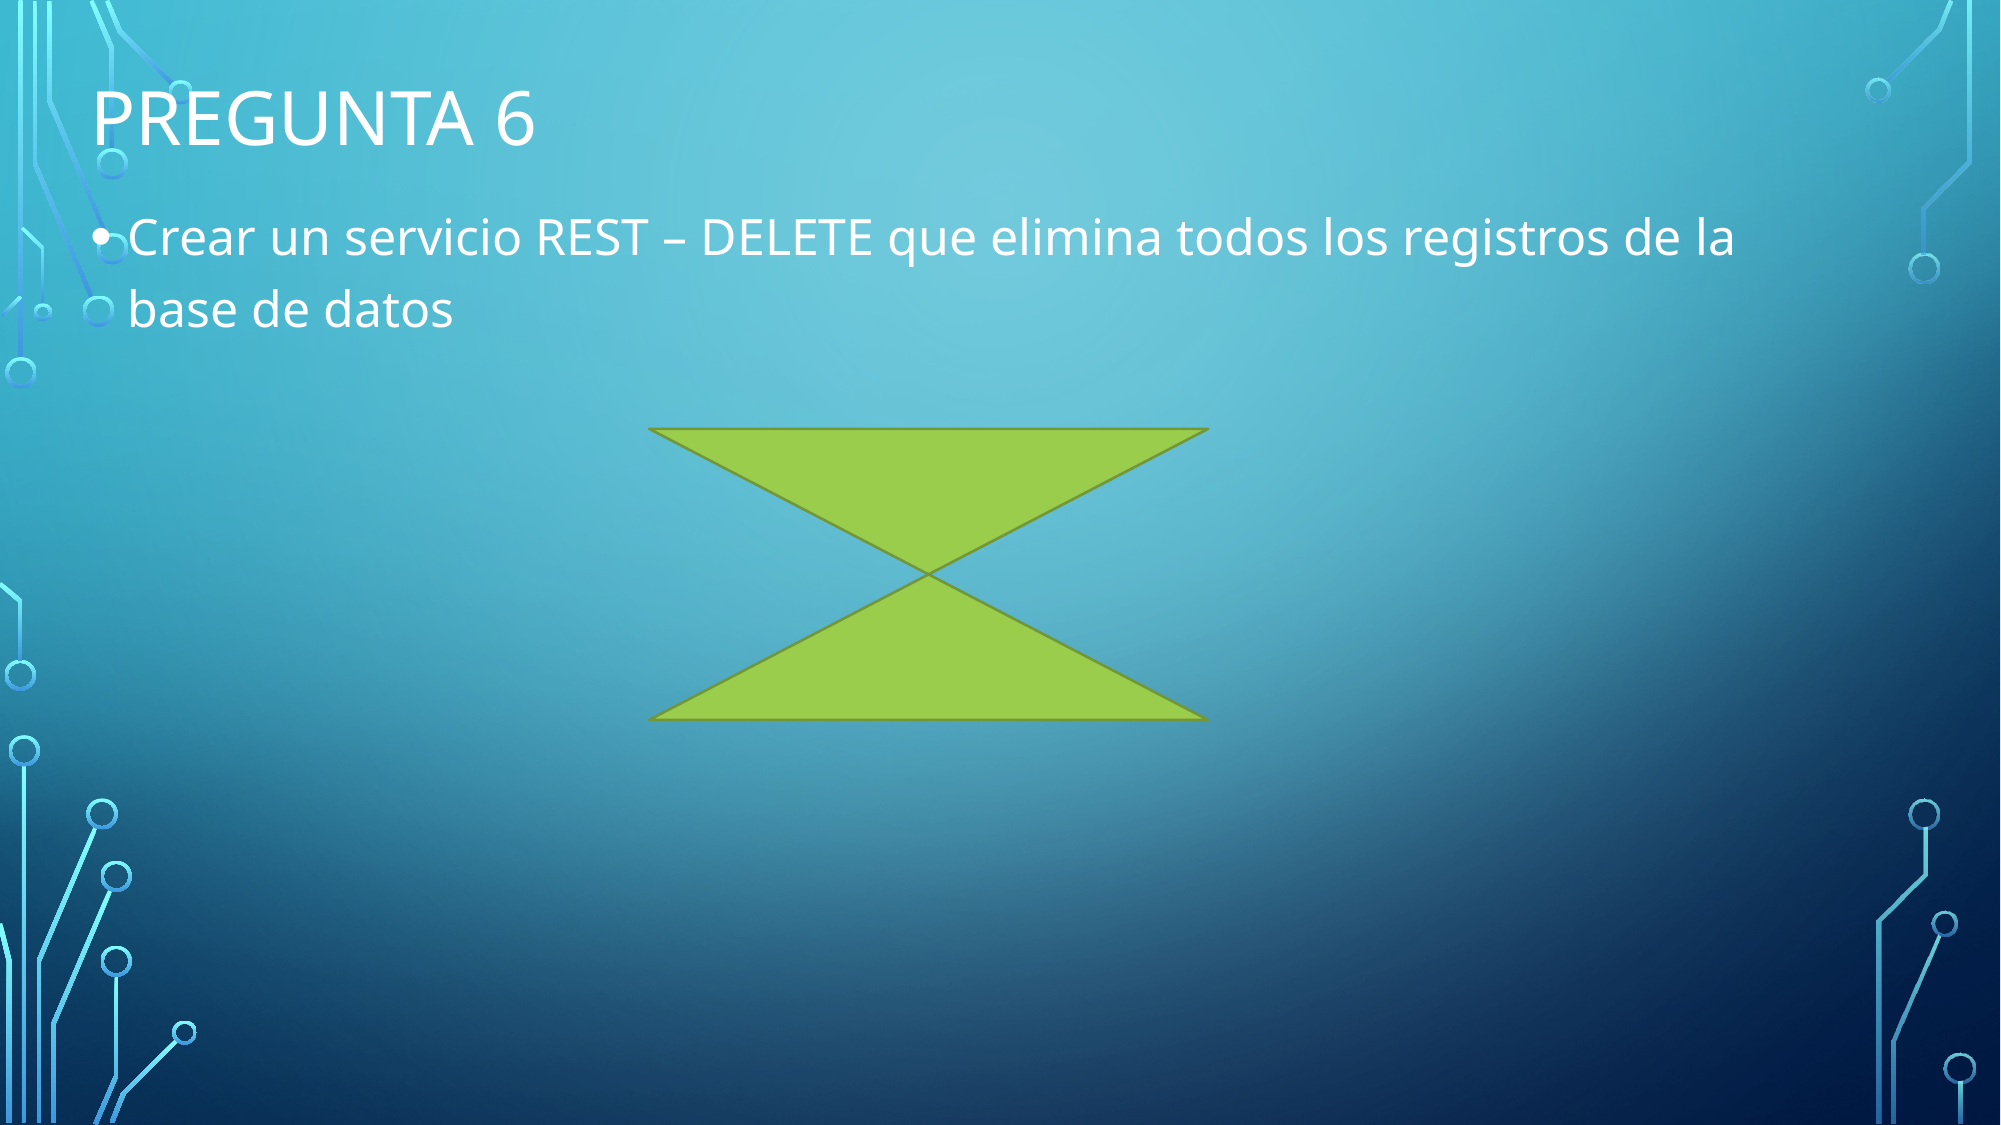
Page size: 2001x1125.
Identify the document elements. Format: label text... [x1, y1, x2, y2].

list Crear un servicio REST – DELETE que elimina todos los registros de la base de datos [75, 186, 1768, 772]
text_box [647, 427, 1210, 722]
title Pregunta 6 [75, 0, 1701, 186]
